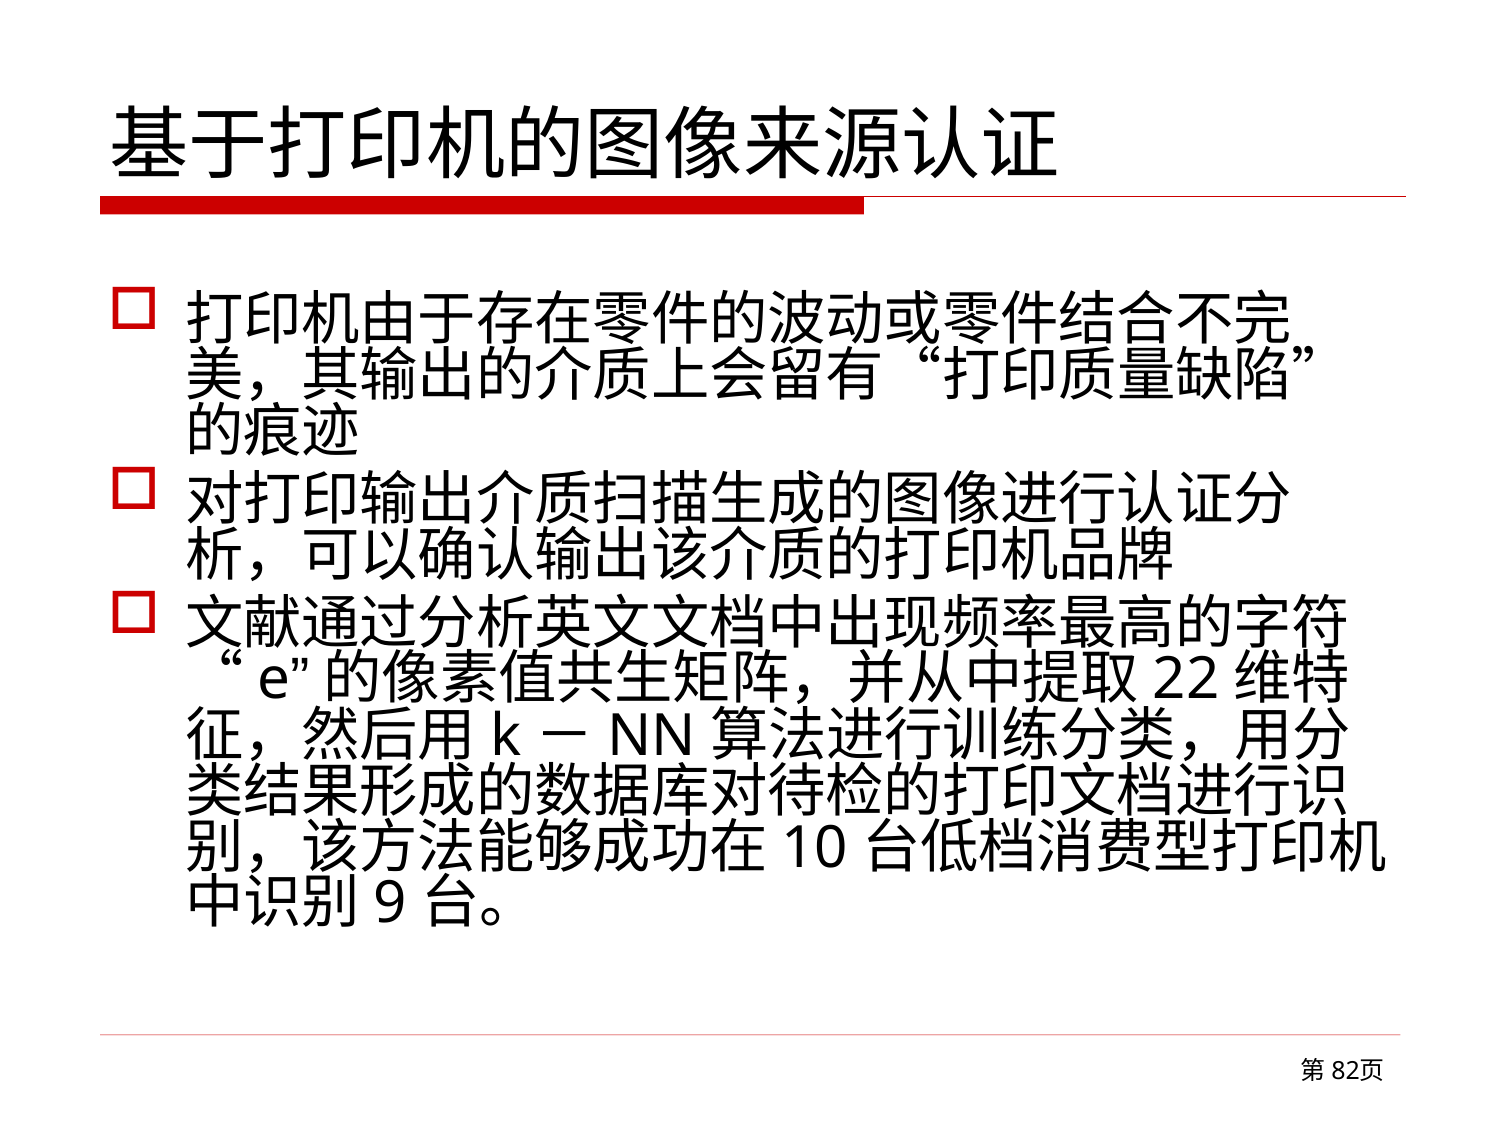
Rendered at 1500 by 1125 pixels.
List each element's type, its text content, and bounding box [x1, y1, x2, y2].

list 打印机由于存在零件的波动或零件结合不完美，其输出的介质上会留有“打印质量缺陷”的痕迹 对打印输出介质扫描生成的图像进行认证分析，可以确认输出该介质的打印机品牌 文献通过分析英文文档中出现频率最高的字符“e”的像素值共生矩阵，并从中提取22维特征，然后用k－NN算法进行训练分类，用分类结果形成的数据库对待检的打印文档进行识别，该方法能够成功在10台低档消费型打印机中识别9台。 [92, 287, 1406, 988]
title 基于打印机的图像来源认证 [94, 50, 1407, 197]
slide_number [1074, 1046, 1401, 1103]
